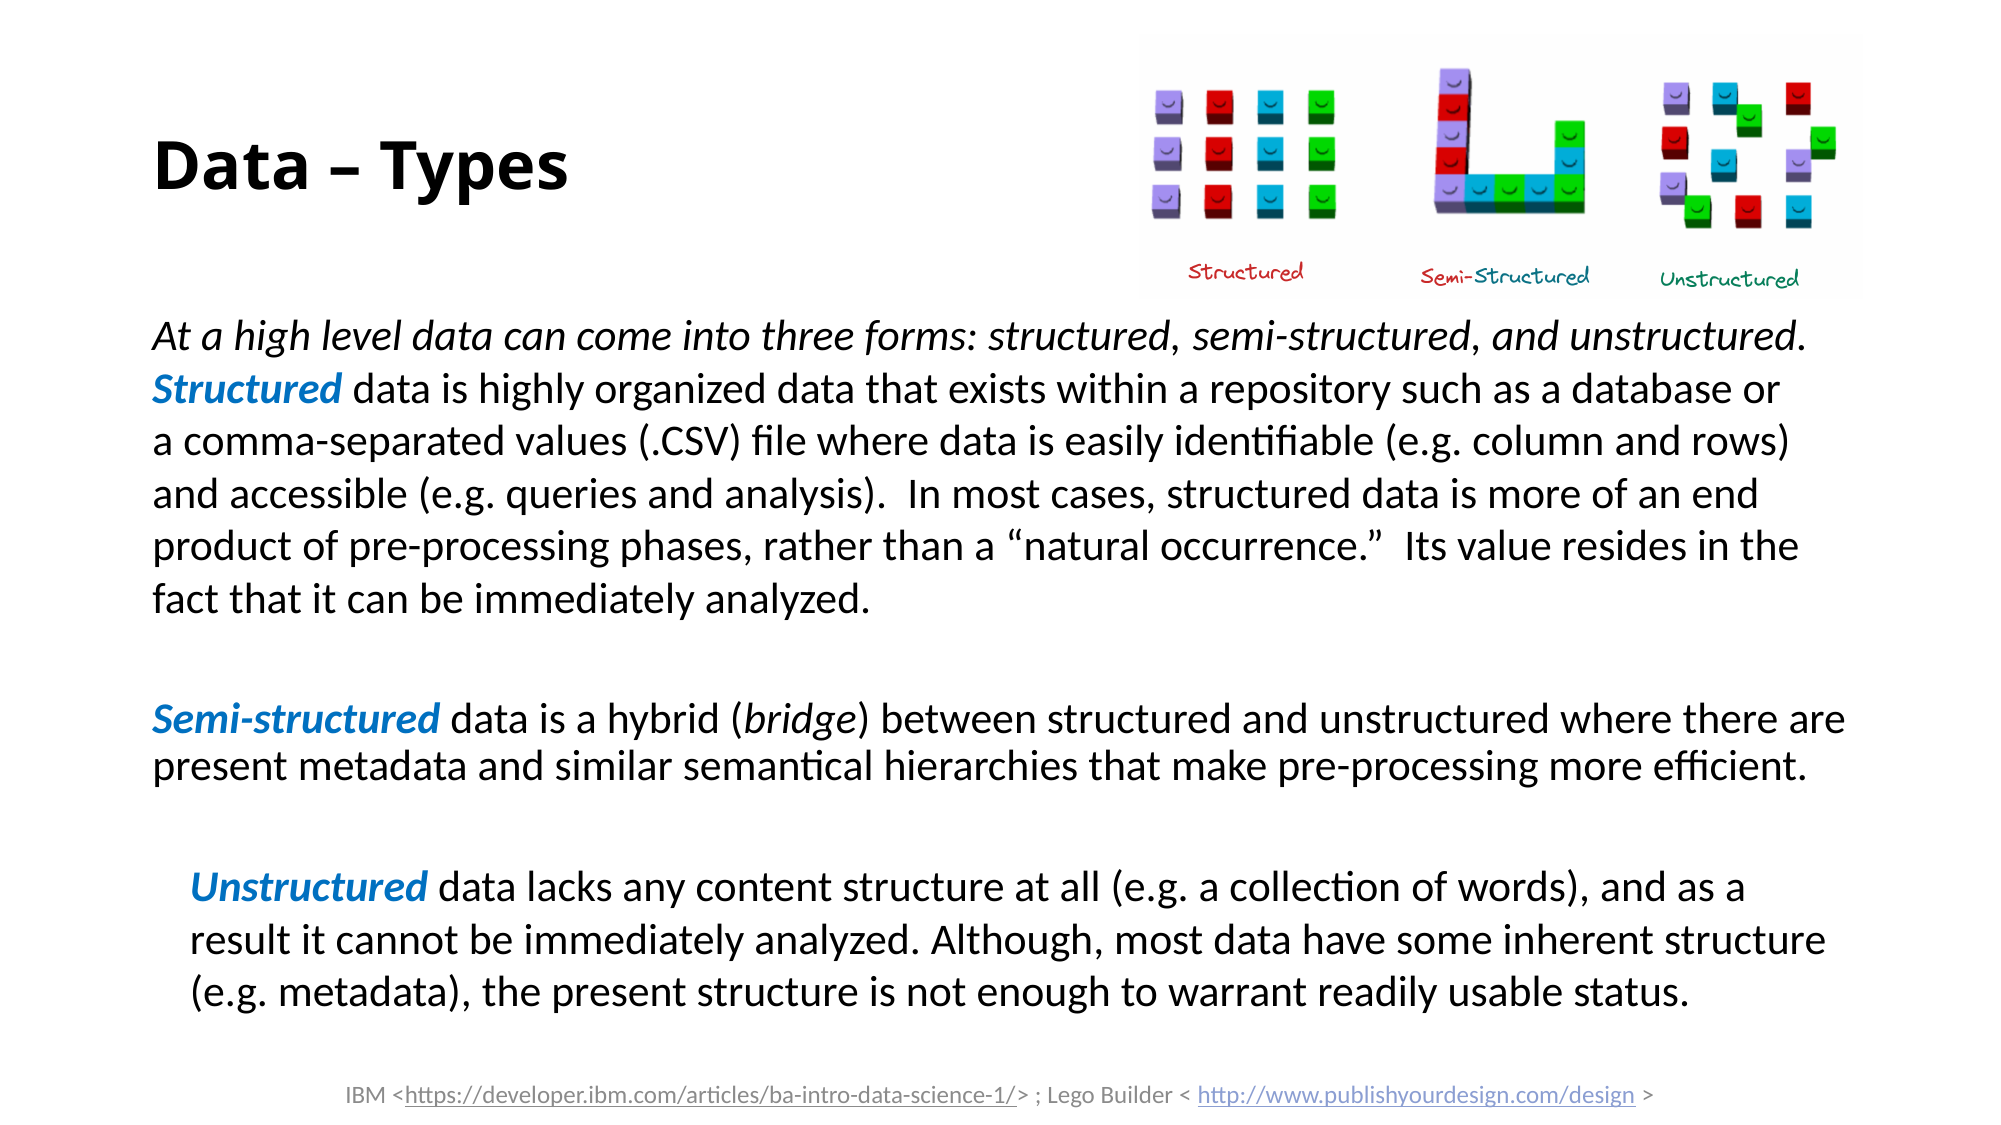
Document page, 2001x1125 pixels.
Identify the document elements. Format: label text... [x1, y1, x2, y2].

footer IBM <https://developer.ibm.com/articles/ba-intro-data-science-1/> ; Lego Builder < http://www.publishyourdesign.com/design > [17, 1066, 1982, 1122]
list At a high level data can come into three forms: structured, semi-structured, and unstructured. Structured data is highly organized data that exists within a repository such as a database or a comma-separated values (.CSV) file where data is easily identifiable (e.g. column and rows) and accessible (e.g. queries and analysis). In most cases, structured data is more of an end product of pre-processing phases, rather than a “natural occurrence.” Its value resides in the fact that it can be immediately analyzed. Semi-structured data is a hybrid (bridge) between structured and unstructured where there are present metadata and similar semantical hierarchies that make pre-processing more efficient. Unstructured data lacks any content structure at all (e.g. a collection of words), and as a result it cannot be immediately analyzed. Although, most data have some inherent structure (e.g. metadata), the present structure is not enough to warrant readily usable status. [137, 299, 1863, 1013]
title Data – Types [137, 59, 1139, 278]
picture [1139, 34, 1863, 299]
